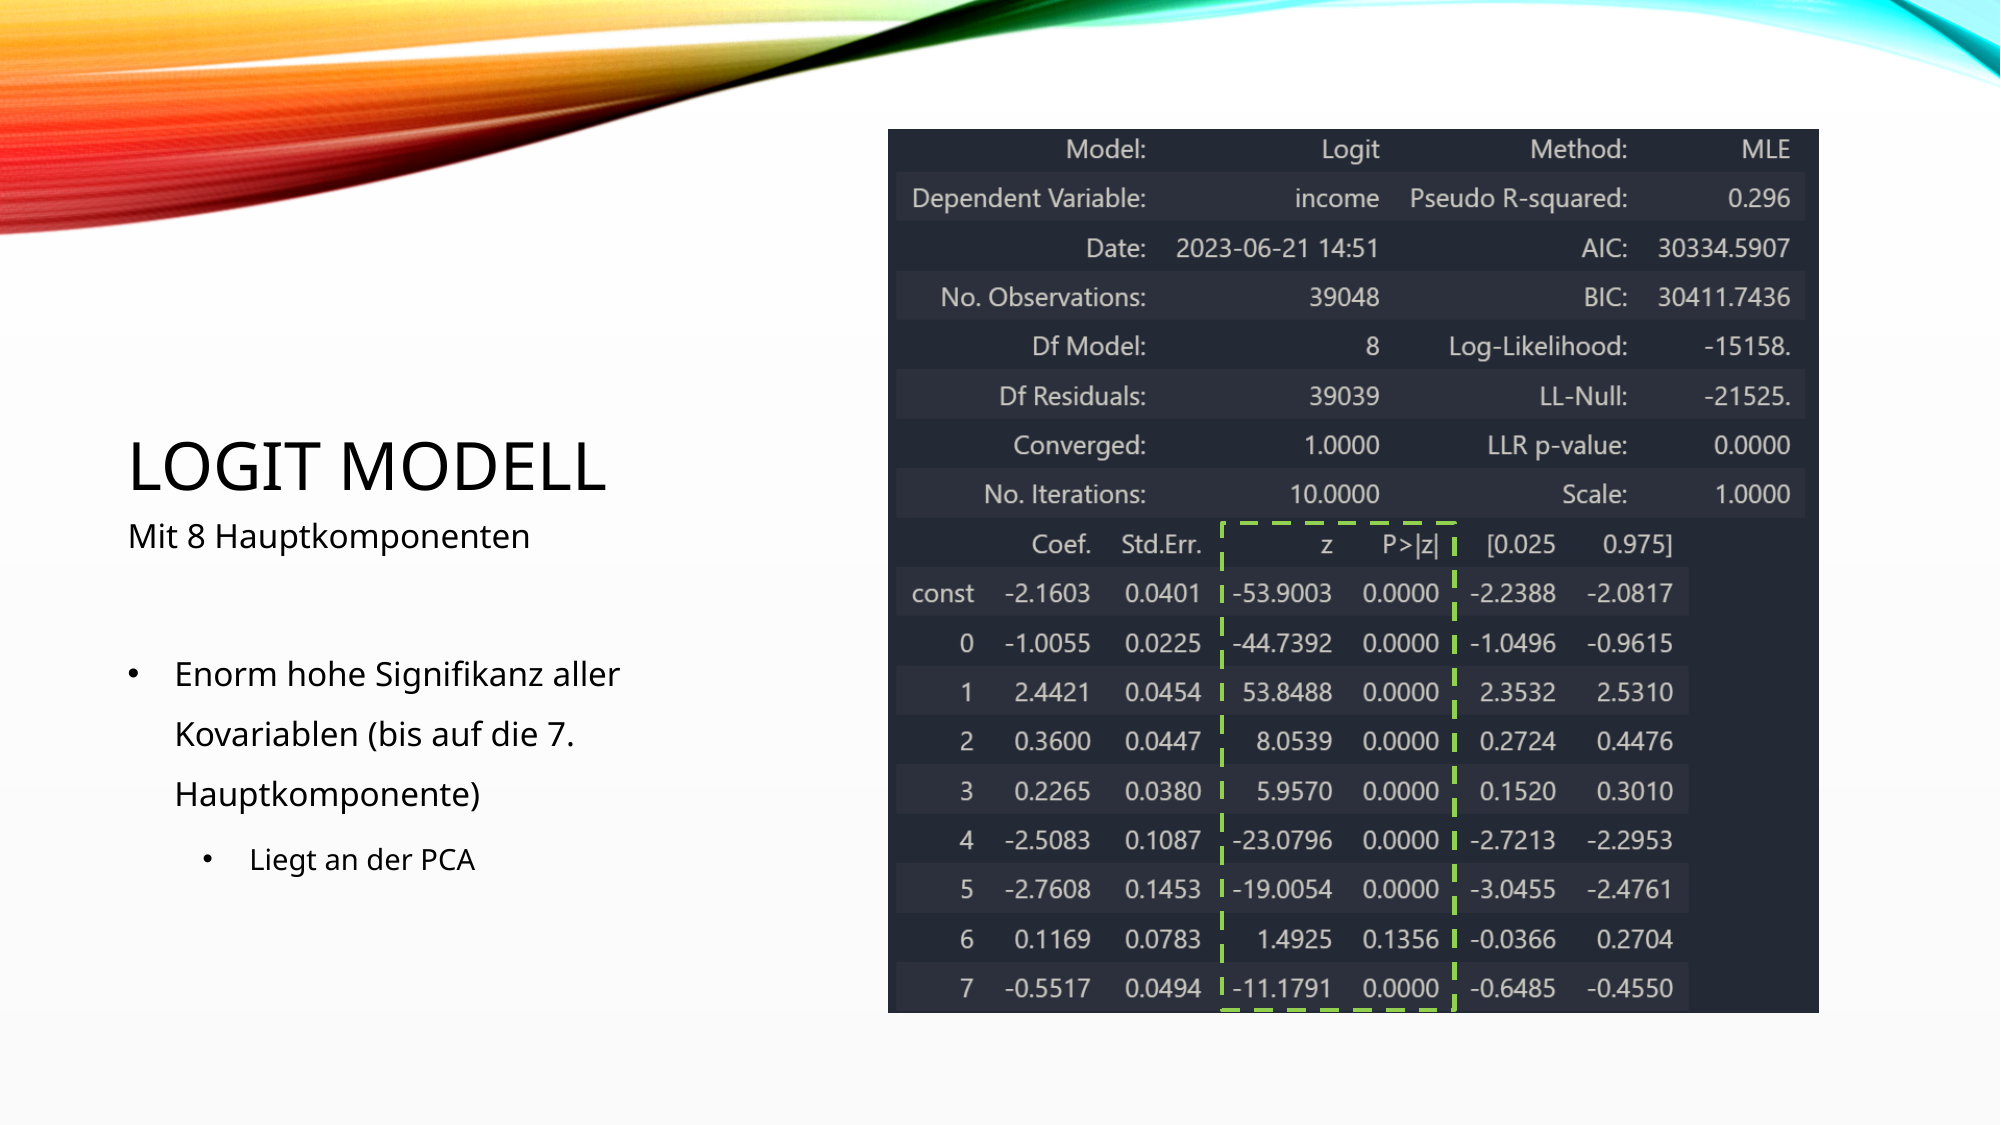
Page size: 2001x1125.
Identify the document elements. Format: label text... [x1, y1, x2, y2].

list Mit 8 Hauptkomponenten Enorm hohe Signifikanz aller Kovariablen (bis auf die 7. Hauptkomponente) Liegt an der PCA [112, 512, 788, 1021]
title Logit Modell [112, 249, 788, 512]
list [888, 129, 1819, 1014]
picture [0, 0, 2000, 237]
